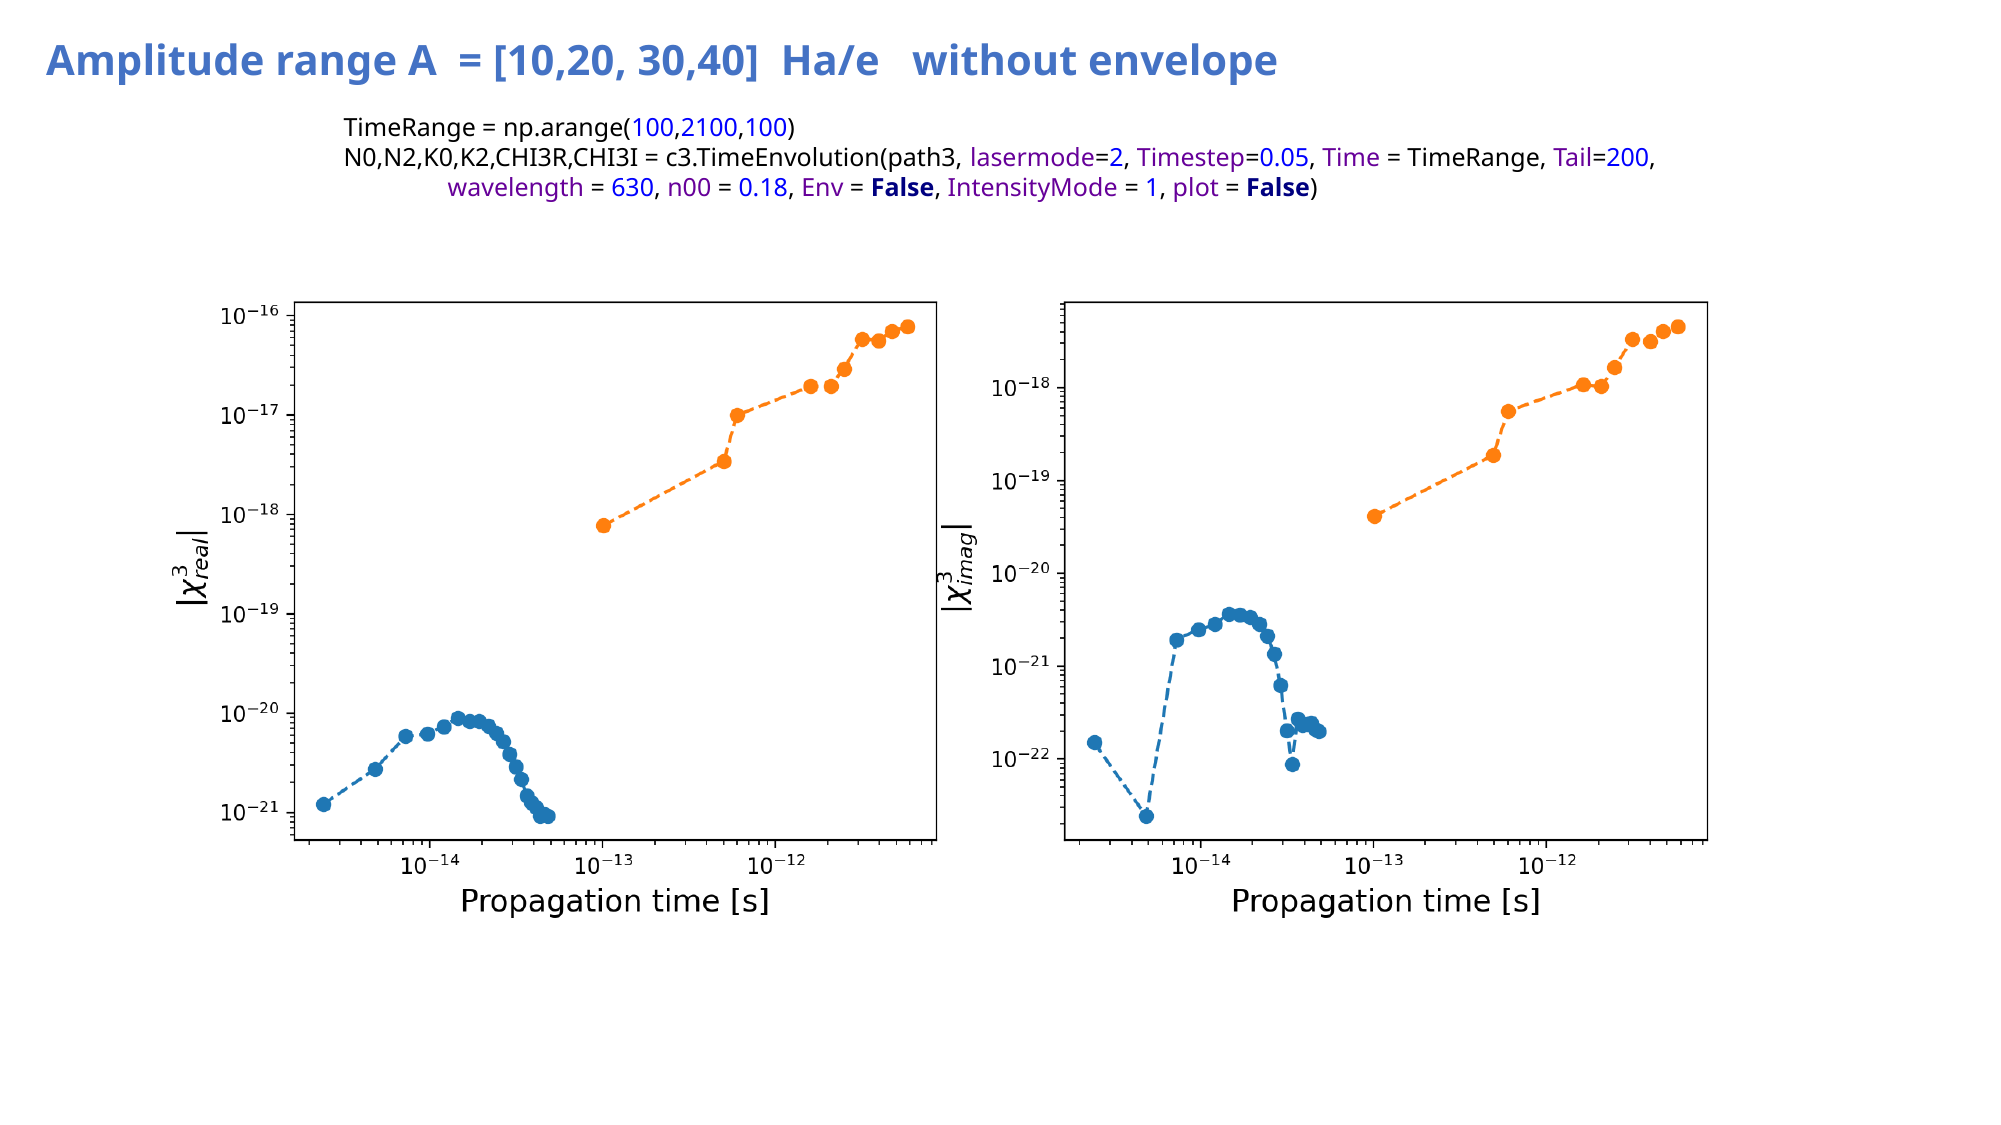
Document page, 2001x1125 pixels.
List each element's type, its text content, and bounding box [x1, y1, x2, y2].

picture [122, 269, 1743, 940]
text_box TimeRange = np.arange(100,2100,100) N0,N2,K0,K2,CHI3R,CHI3I = c3.TimeEnvolution(path3, lasermode=2, Timestep=0.05, Time = TimeRange, Tail=200, wavelength = 630, n00 = 0.18, Env = False, IntensityMode = 1, plot = False) [328, 103, 1672, 209]
text_box Amplitude range A = [10,20, 30,40] Ha/e without envelope [31, 26, 1612, 91]
